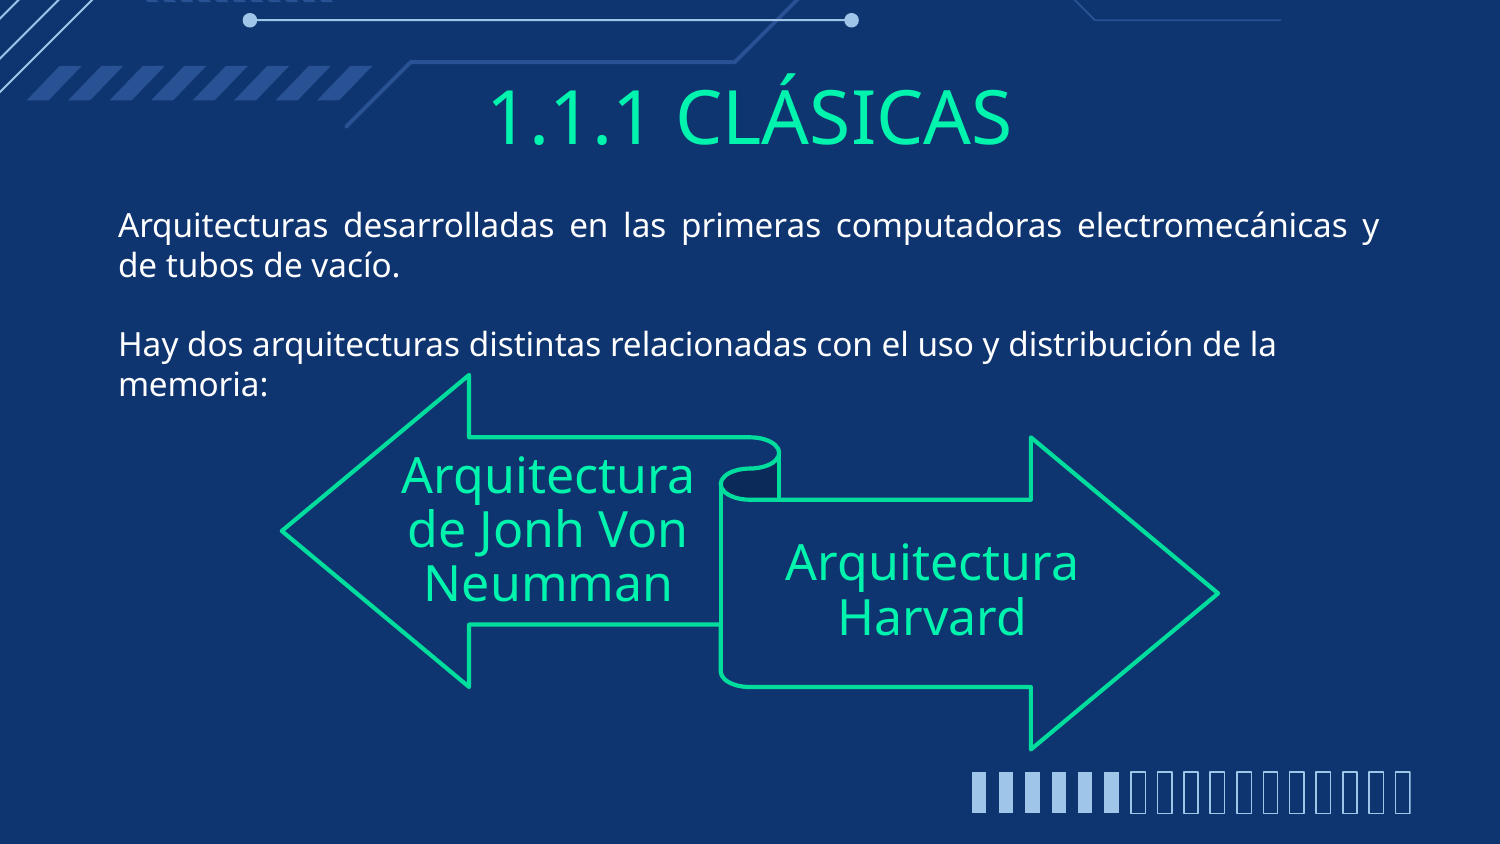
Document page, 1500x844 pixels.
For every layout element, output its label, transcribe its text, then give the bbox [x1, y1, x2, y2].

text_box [162, 374, 1338, 750]
list Arquitecturas desarrolladas en las primeras computadoras electromecánicas y de tubos de vacío. Hay dos arquitecturas distintas relacionadas con el uso y distribución de la memoria: [118, 203, 1382, 750]
title 1.1.1 CLÁSICAS [118, 70, 1382, 151]
